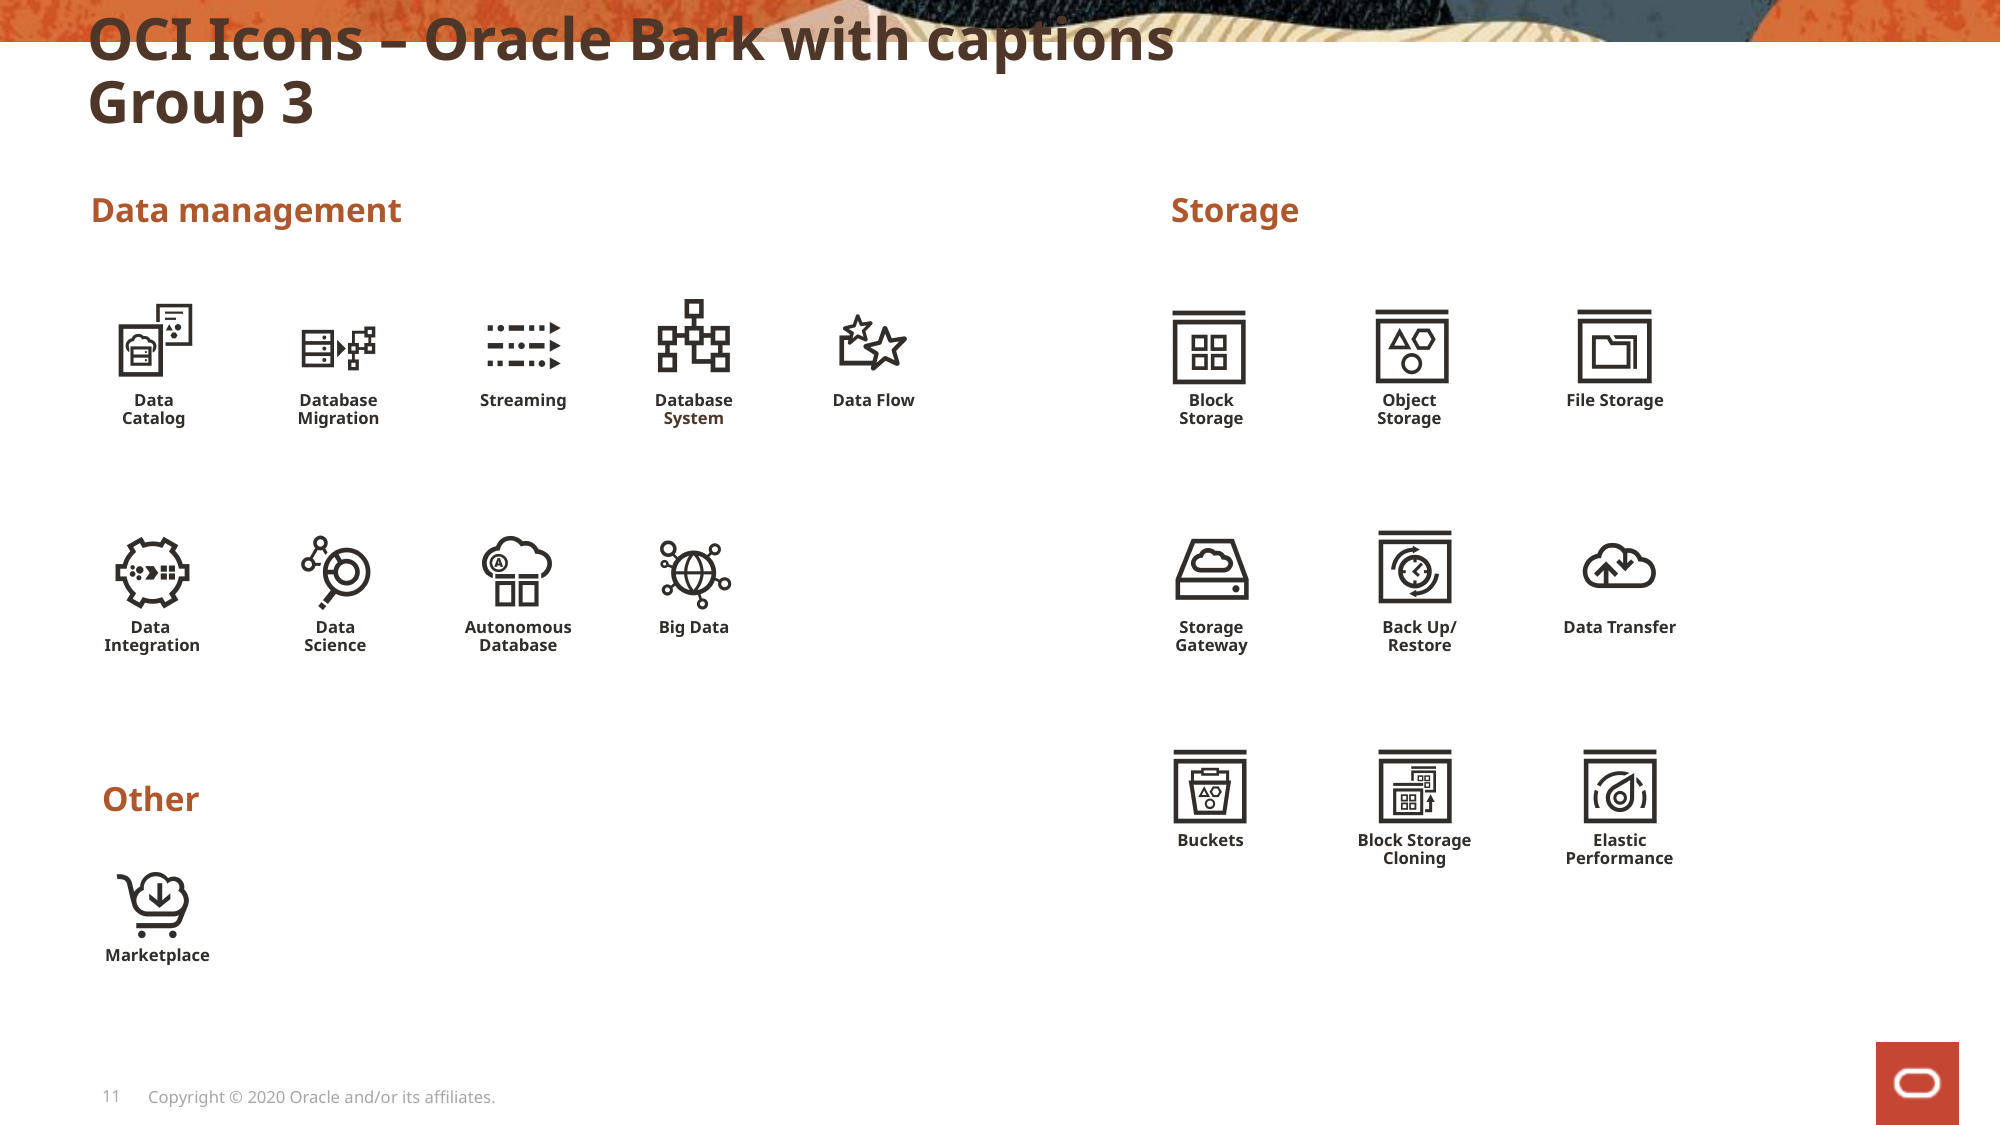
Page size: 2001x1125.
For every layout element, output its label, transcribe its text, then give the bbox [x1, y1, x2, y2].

picture [483, 304, 565, 387]
picture [1876, 1042, 1959, 1125]
picture [476, 530, 558, 613]
picture [654, 533, 737, 615]
text_box File Storage [1549, 380, 1682, 418]
text_box Data Catalog [87, 380, 221, 435]
text_box Storage [1171, 194, 1343, 237]
text_box Buckets [1144, 820, 1277, 858]
picture [1169, 745, 1251, 828]
picture [653, 294, 735, 377]
picture [1168, 306, 1250, 389]
text_box Marketplace [85, 935, 231, 973]
text_box Elastic Performance [1538, 819, 1702, 875]
text_box Data Science [286, 607, 385, 662]
text_box Other [102, 783, 230, 823]
footer Copyright © 2020 Oracle and/or its affiliates. [148, 1066, 1236, 1125]
picture [1374, 526, 1456, 608]
picture [297, 307, 380, 390]
title OCI Icons – Oracle Bark with captions Group 3 [87, 40, 1913, 144]
picture [111, 864, 194, 946]
text_box Streaming [457, 380, 590, 418]
picture [111, 531, 194, 614]
picture [1171, 528, 1253, 610]
text_box Block Storage Cloning [1342, 820, 1488, 875]
text_box Database System [627, 380, 761, 435]
picture [1577, 524, 1661, 608]
picture [0, 0, 2000, 42]
text_box Database Migration [257, 380, 420, 435]
text_box Storage Gateway [1145, 607, 1278, 662]
text_box Object Storage [1343, 380, 1476, 435]
text_box Autonomous Database [445, 607, 591, 662]
picture [1579, 745, 1661, 828]
text_box Big Data [637, 607, 751, 645]
picture [831, 301, 914, 384]
text_box Block Storage [1145, 380, 1278, 435]
picture [1374, 745, 1456, 828]
picture [295, 531, 377, 614]
text_box Data Flow [817, 380, 930, 418]
picture [1573, 305, 1656, 388]
picture [1371, 305, 1453, 388]
text_box Data Transfer [1537, 607, 1703, 645]
text_box Data management [90, 193, 442, 234]
picture [114, 299, 197, 381]
text_box Back Up/ Restore [1353, 607, 1486, 662]
text_box Data Integration [71, 607, 234, 662]
